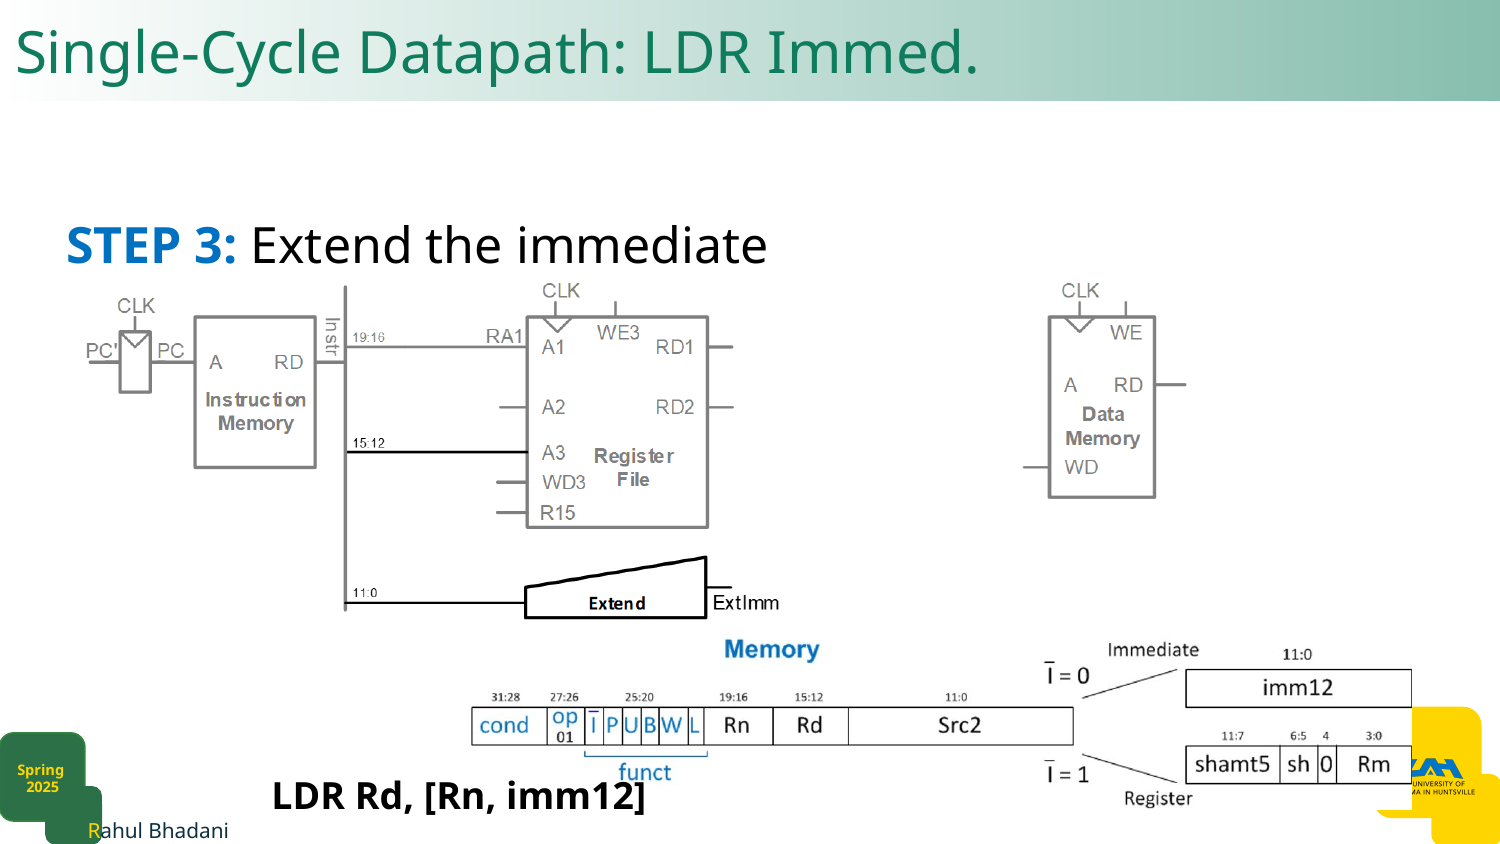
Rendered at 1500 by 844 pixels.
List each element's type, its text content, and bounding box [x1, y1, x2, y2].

list STEP 3: Extend the immediate​ [51, 189, 1449, 750]
text_box LDR Rd, [Rn, imm12]​ [256, 756, 749, 832]
title Single-Cycle Datapath: LDR Immed.​ [0, 0, 1500, 101]
picture [55, 266, 1475, 810]
